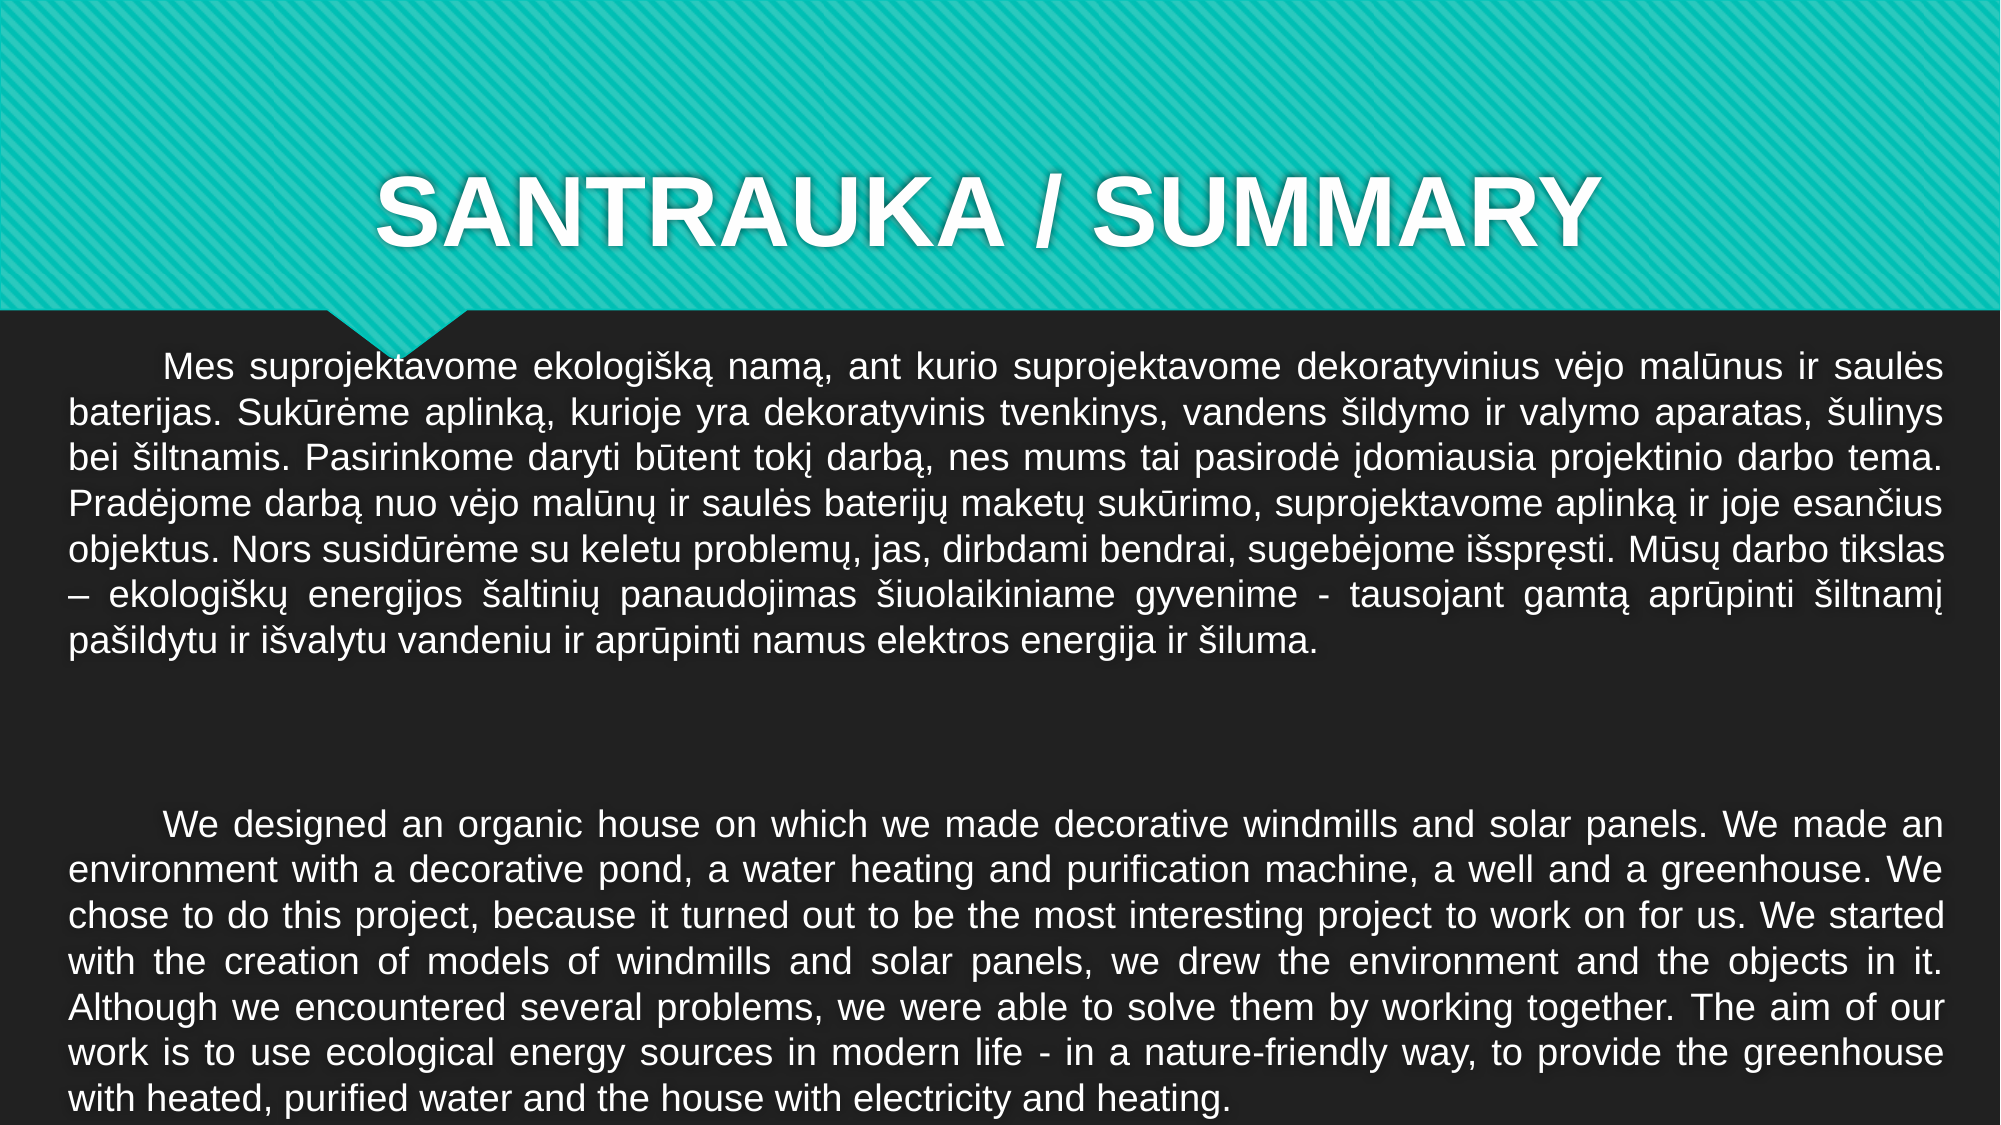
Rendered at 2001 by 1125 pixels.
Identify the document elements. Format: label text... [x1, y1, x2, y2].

title SANTRAUKA / SUMMARY [258, 184, 1721, 327]
list Mes suprojektavome ekologišką namą, ant kurio suprojektavome dekoratyvinius vėjo malūnus ir saulės baterijas. Sukūrėme aplinką, kurioje yra dekoratyvinis tvenkinys, vandens šildymo ir valymo aparatas, šulinys bei šiltnamis. Pasirinkome daryti būtent tokį darbą, nes mums tai pasirodė įdomiausia projektinio darbo tema. Pradėjome darbą nuo vėjo malūnų ir saulės baterijų maketų sukūrimo, suprojektavome aplinką ir joje esančius objektus. Nors susidūrėme su keletu problemų, jas, dirbdami bendrai, sugebėjome išspręsti. Mūsų darbo tikslas – ekologiškų energijos šaltinių panaudojimas šiuolaikiniame gyvenime - tausojant gamtą aprūpinti šiltnamį pašildytu ir išvalytu vandeniu ir aprūpinti namus elektros energija ir šiluma. We designed an organic house on which we made decorative windmills and solar panels. We made an environment with a decorative pond, a water heating and purification machine, a well and a greenhouse. We chose to do this project, because it turned out to be the most interesting project to work on for us. We started with the creation of models of windmills and solar panels, we drew the environment and the objects in it. Although we encountered several problems, we were able to solve them by working together. The aim of our work is to use ecological energy sources in modern life - in a nature-friendly way, to provide the greenhouse with heated, purified water and the house with electricity and heating. [53, 333, 1961, 1125]
